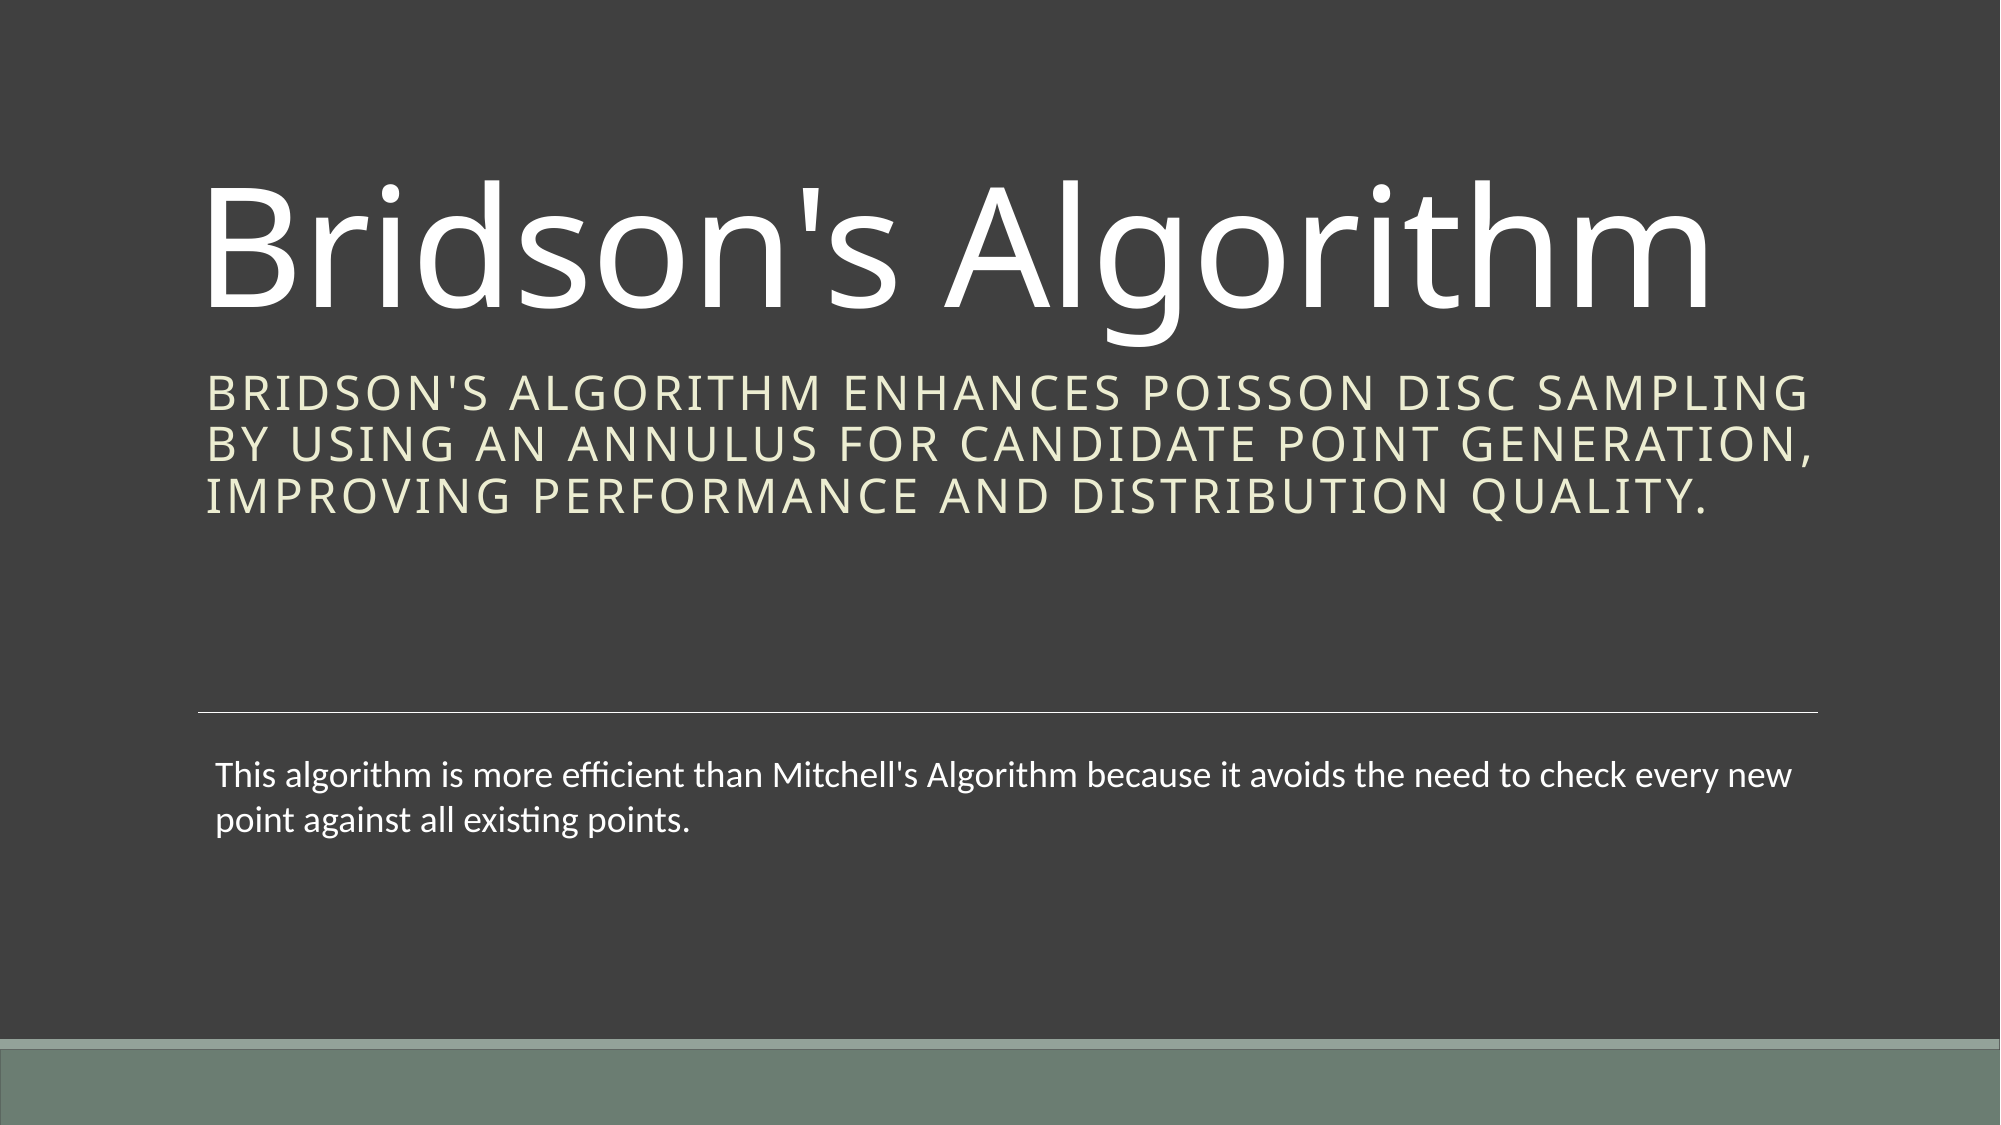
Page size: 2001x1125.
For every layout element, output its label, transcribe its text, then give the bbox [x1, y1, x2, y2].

text_box This algorithm is more efficient than Mitchell's Algorithm because it avoids the need to check every new point against all existing points. [200, 742, 1830, 848]
subtitle Bridson's Algorithm enhances Poisson disc sampling by using an annulus for candidate point generation, improving performance and distribution quality. [190, 361, 1841, 549]
title Bridson's Algorithm [180, 124, 1830, 349]
